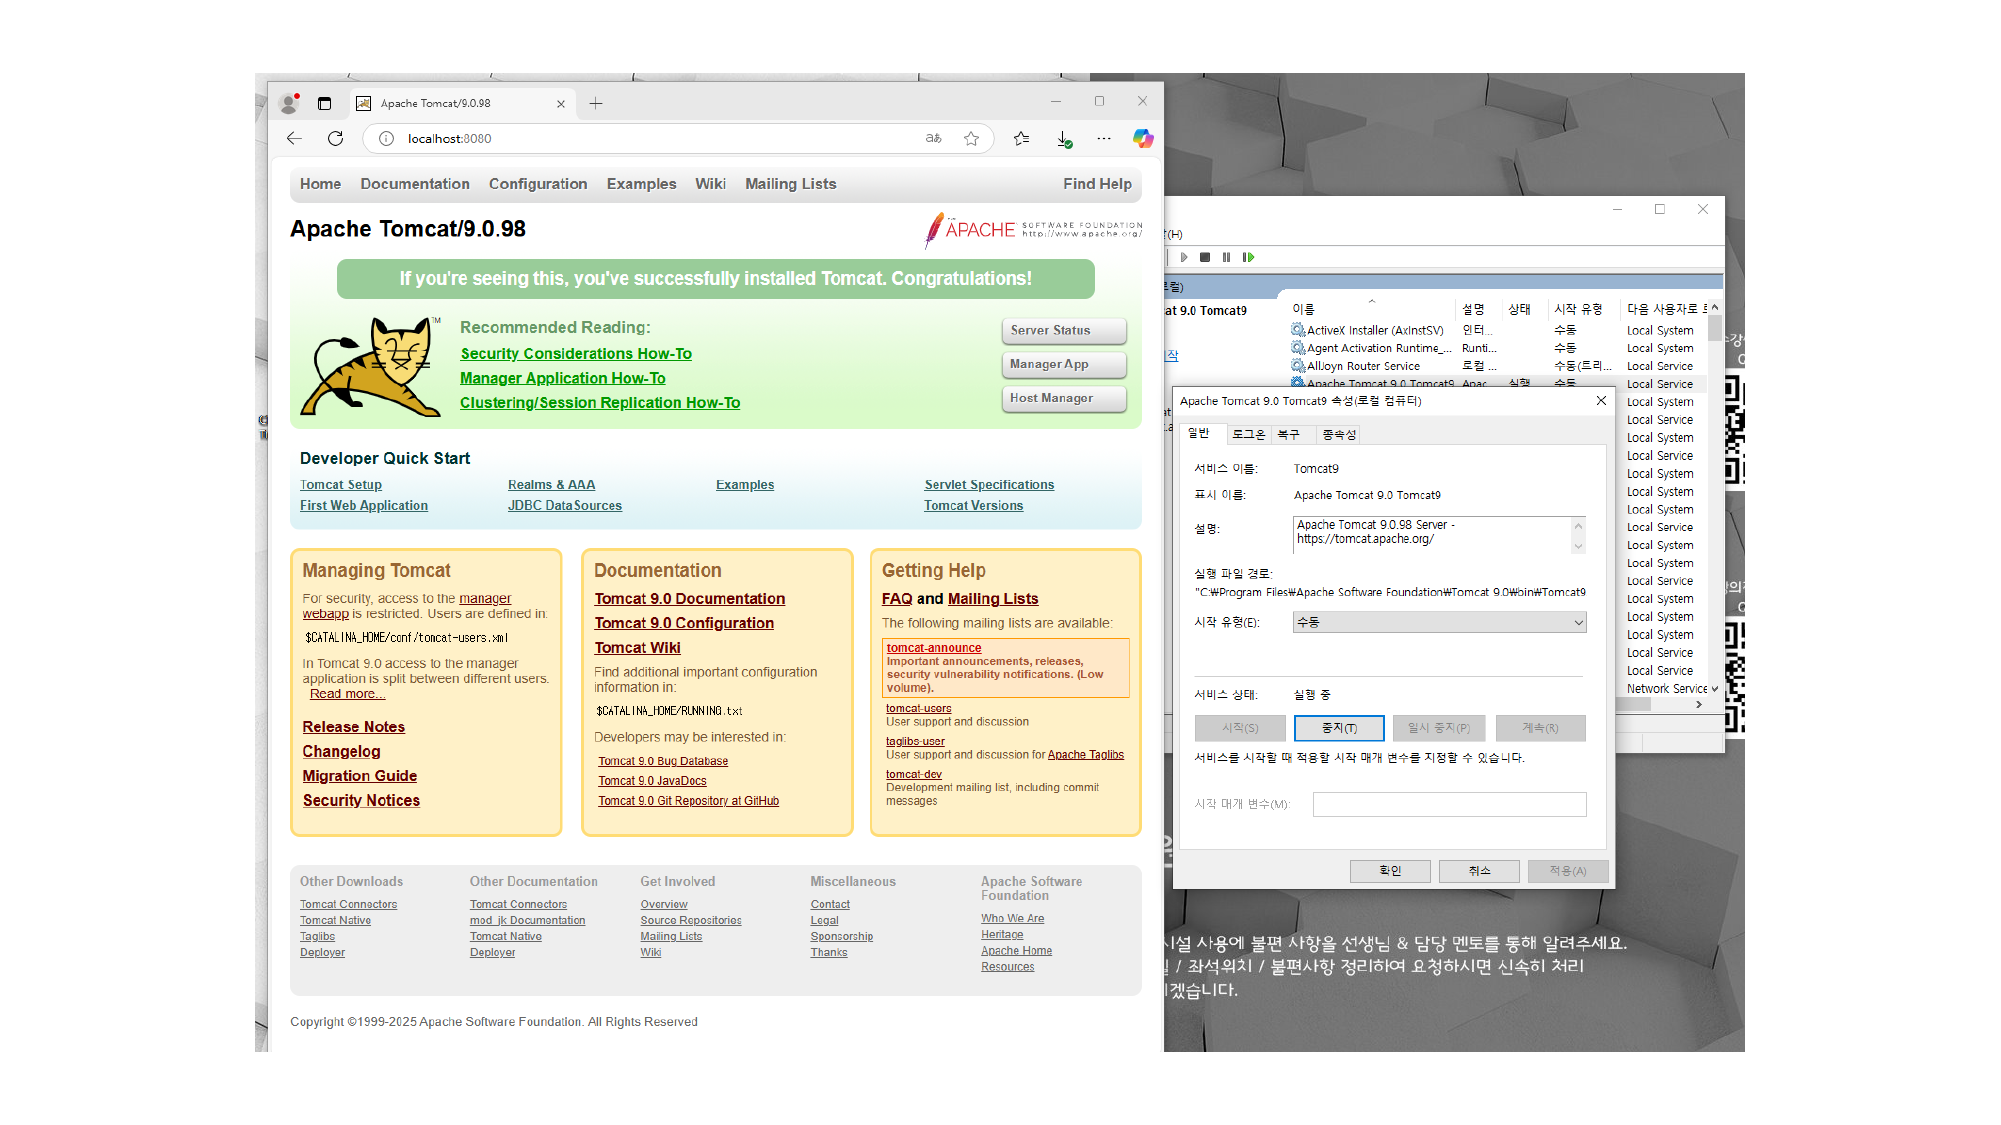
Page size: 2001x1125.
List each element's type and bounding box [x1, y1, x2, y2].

picture [255, 73, 1745, 1052]
